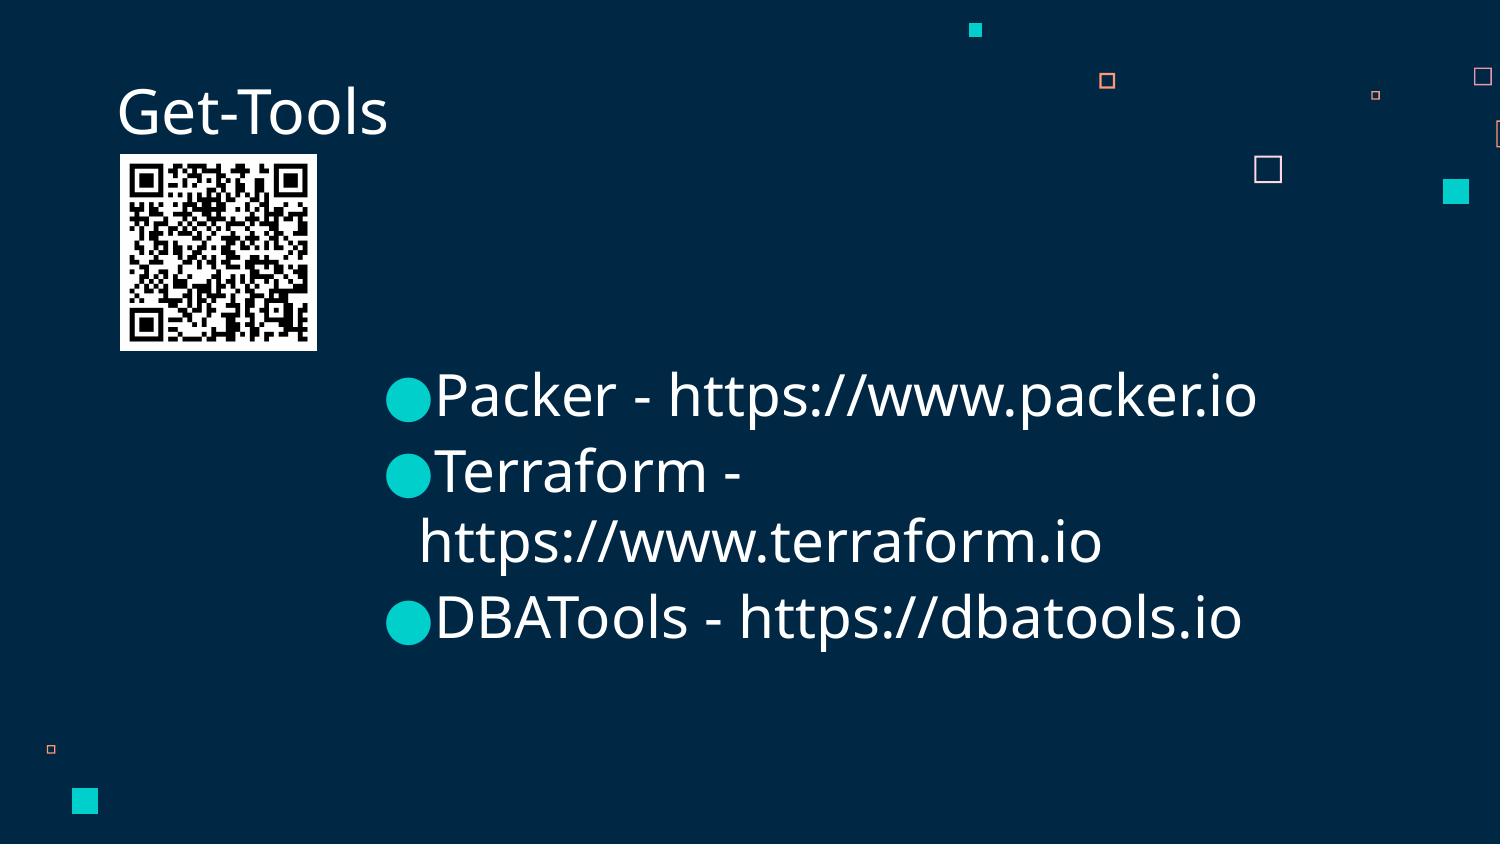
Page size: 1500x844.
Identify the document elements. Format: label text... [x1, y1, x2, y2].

title Get-Tools [101, 67, 853, 163]
picture [120, 154, 317, 351]
text_box Packer - https://www.packer.io Terraform - https://www.terraform.io DBATools - https://dbatools.io [364, 343, 1346, 786]
